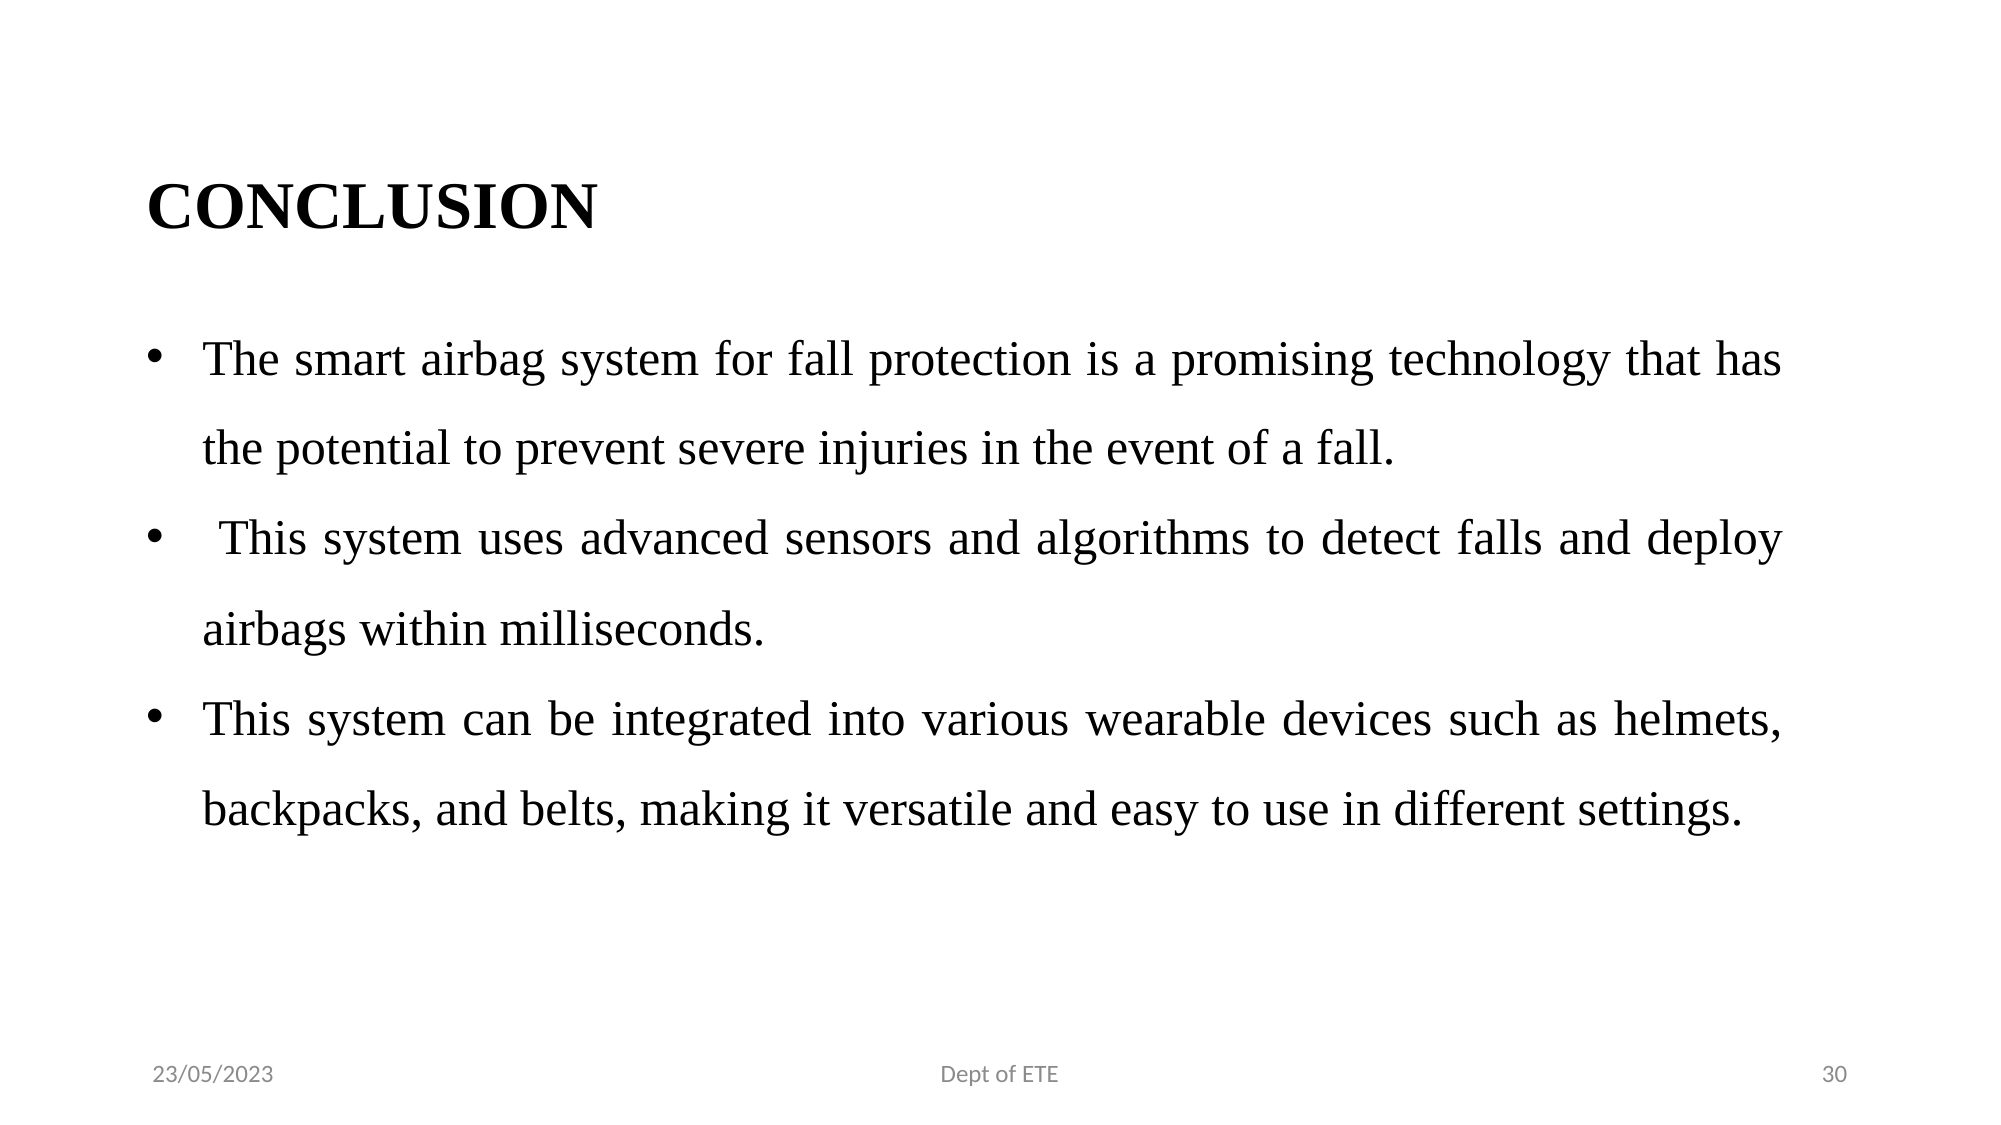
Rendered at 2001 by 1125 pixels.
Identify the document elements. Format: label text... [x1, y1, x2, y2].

footer Dept of ETE [662, 1042, 1338, 1103]
slide_number 30 [1412, 1042, 1863, 1103]
text_box CONCLUSION [131, 154, 1131, 250]
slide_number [137, 1042, 588, 1103]
text_box The smart airbag system for fall protection is a promising technology that has the potential to prevent severe injuries in the event of a fall. This system uses advanced sensors and algorithms to detect falls and deploy airbags within milliseconds. This system can be integrated into various wearable devices such as helmets, backpacks, and belts, making it versatile and easy to use in different settings. [131, 287, 1799, 843]
